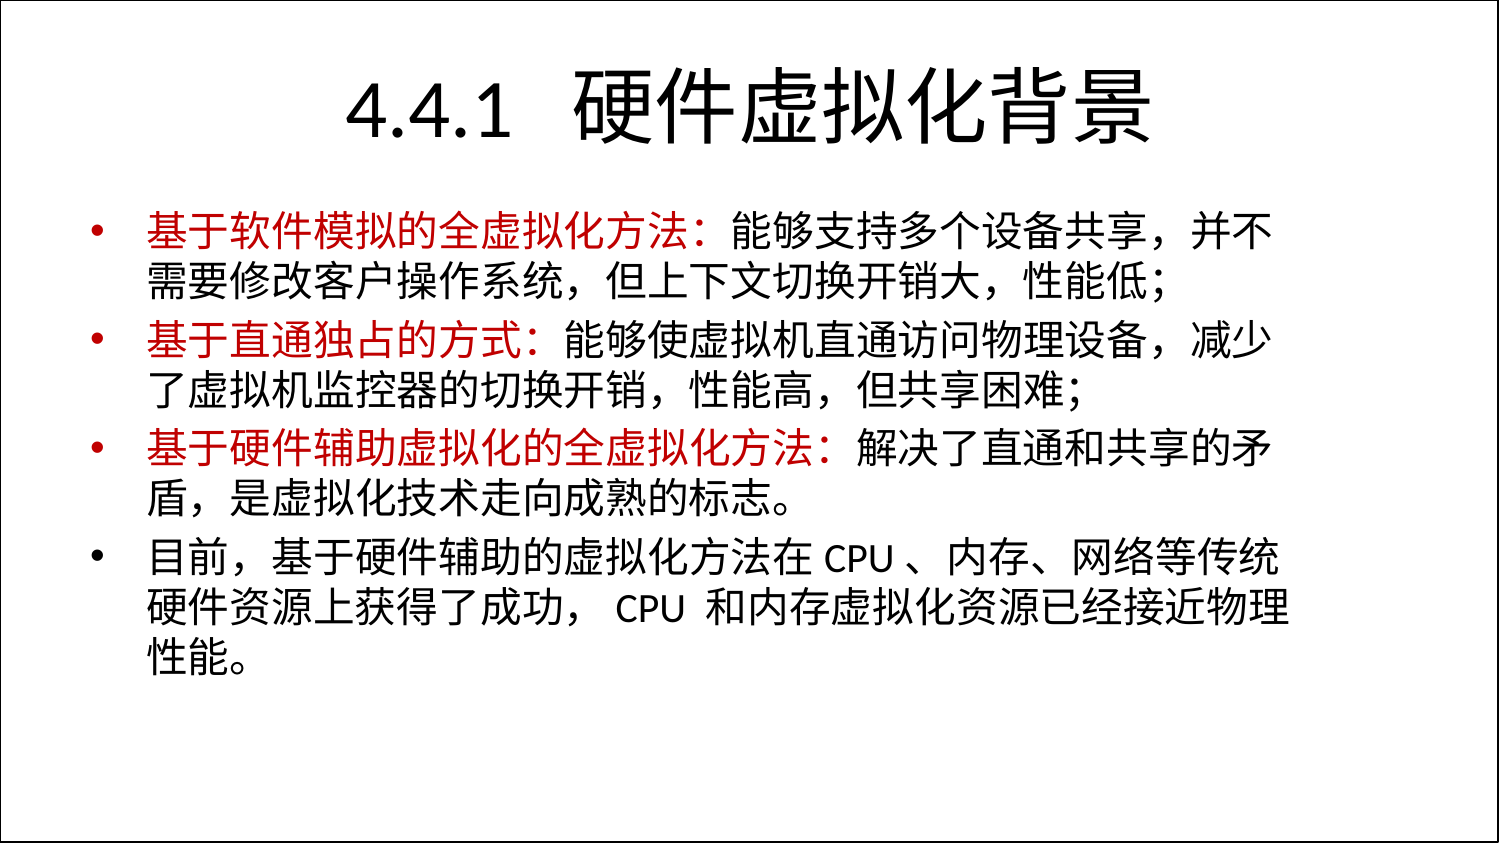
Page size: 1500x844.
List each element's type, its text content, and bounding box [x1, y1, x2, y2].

title 4.4.1 硬件虚拟化背景 [75, 33, 1425, 175]
text_box 基于软件模拟的全虚拟化方法：能够支持多个设备共享，并不需要修改客户操作系统，但上下文切换开销大，性能低； 基于直通独占的方式：能够使虚拟机直通访问物理设备，减少了虚拟机监控器的切换开销，性能高，但共享困难； 基于硬件辅助虚拟化的全虚拟化方法：解决了直通和共享的矛盾，是虚拟化技术走向成熟的标志。 目前，基于硬件辅助的虚拟化方法在CPU、内存、网络等传统硬件资源上获得了成功，CPU 和内存虚拟化资源已经接近物理性能。 [75, 197, 1317, 800]
